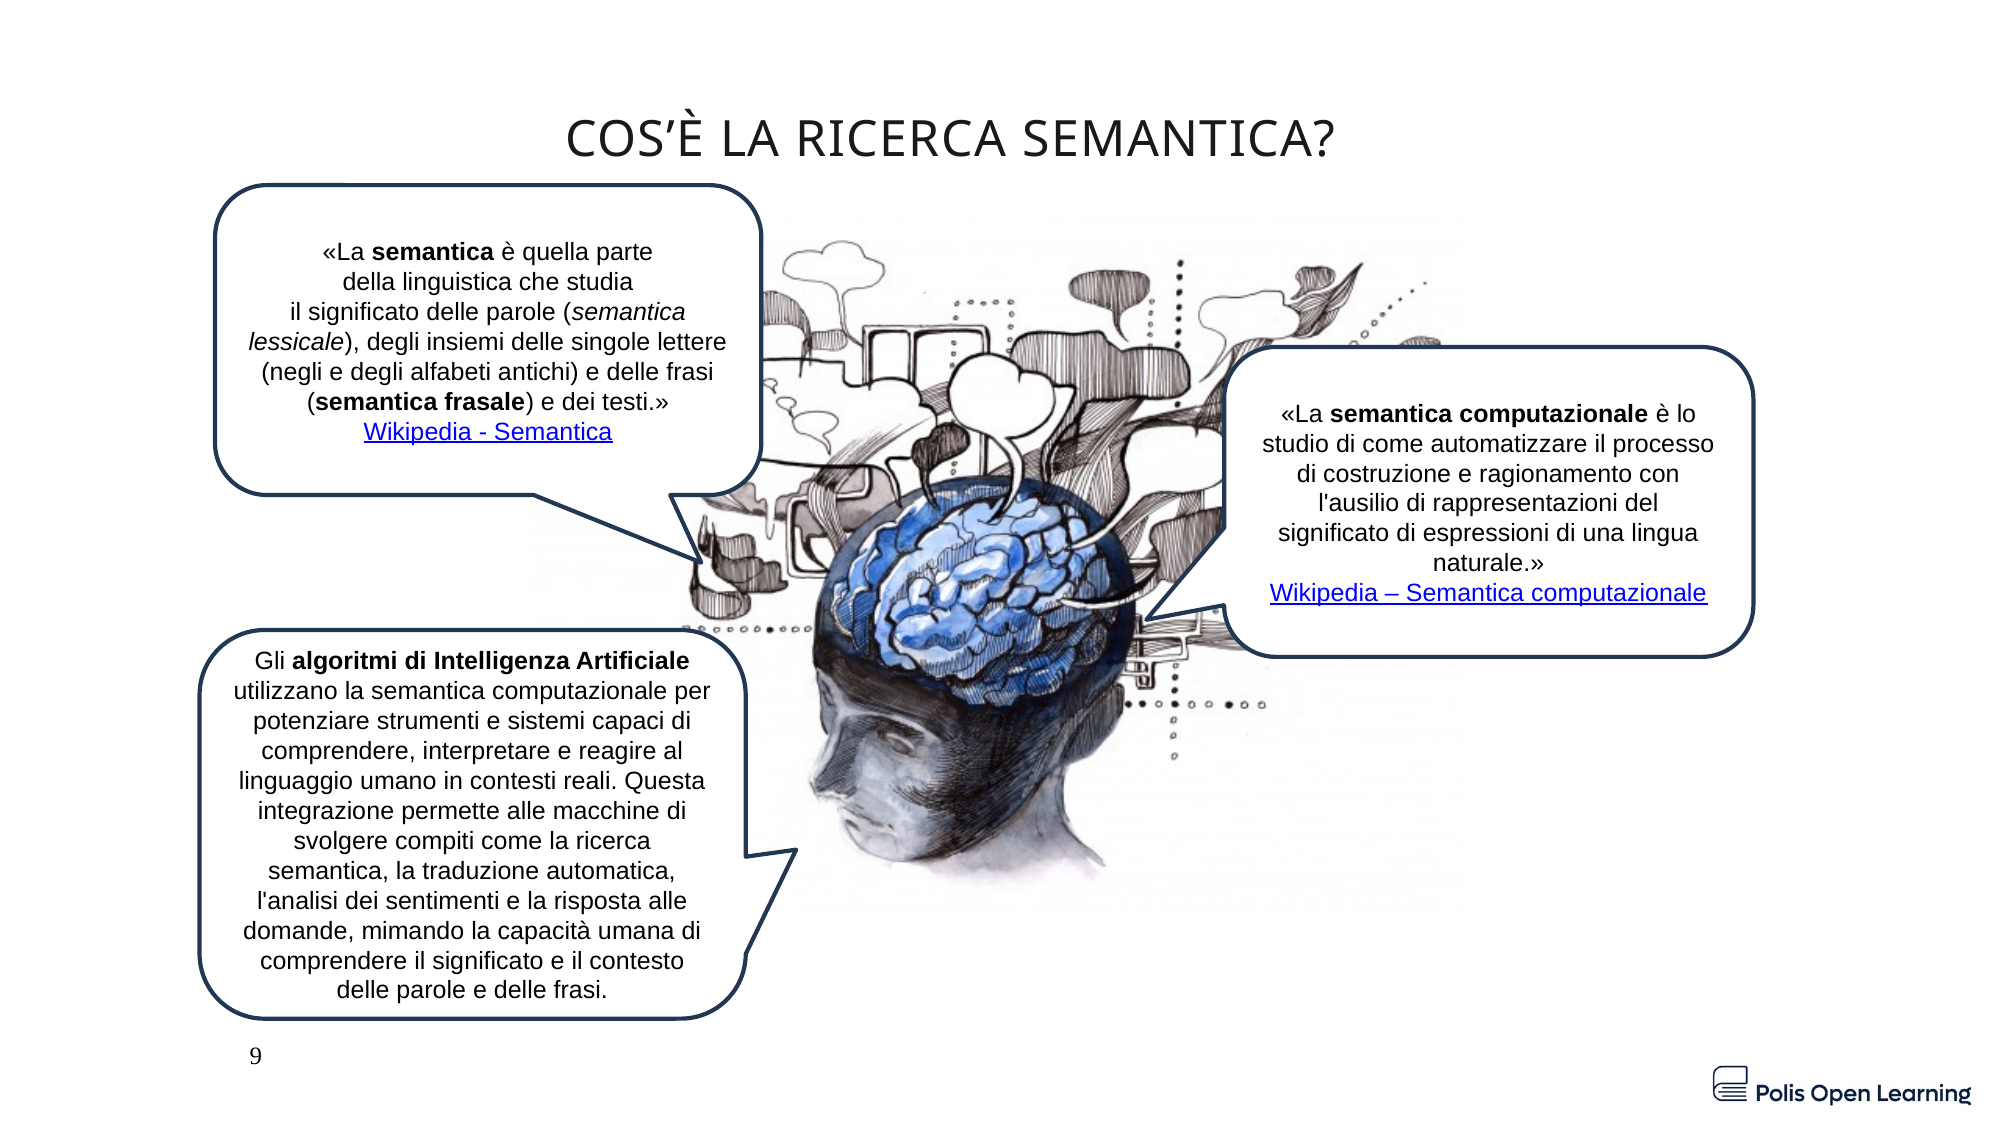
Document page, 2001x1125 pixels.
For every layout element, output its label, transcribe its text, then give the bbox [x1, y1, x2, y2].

text_box Gli algoritmi di Intelligenza Artificiale utilizzano la semantica computazionale per potenziare strumenti e sistemi capaci di comprendere, interpretare e reagire al linguaggio umano in contesti reali. Questa integrazione permette alle macchine di svolgere compiti come la ricerca semantica, la traduzione automatica, l'analisi dei sentimenti e la risposta alle domande, mimando la capacità umana di comprendere il significato e il contesto delle parole e delle frasi. [197, 627, 766, 1021]
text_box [258, 105, 1642, 285]
text_box «La semantica è quella parte della linguistica che studia il significato delle parole (semantica lessicale), degli insiemi delle singole lettere (negli e degli alfabeti antichi) e delle frasi (semantica frasale) e dei testi.» Wikipedia - Semantica [212, 184, 525, 498]
text_box «La semantica computazionale è lo studio di come automatizzare il processo di costruzione e ragionamento con l'ausilio di rappresentazioni del significato di espressioni di una lingua naturale.» Wikipedia – Semantica computazionale [1473, 344, 1756, 659]
picture [530, 285, 1469, 911]
picture [1702, 1062, 1981, 1110]
